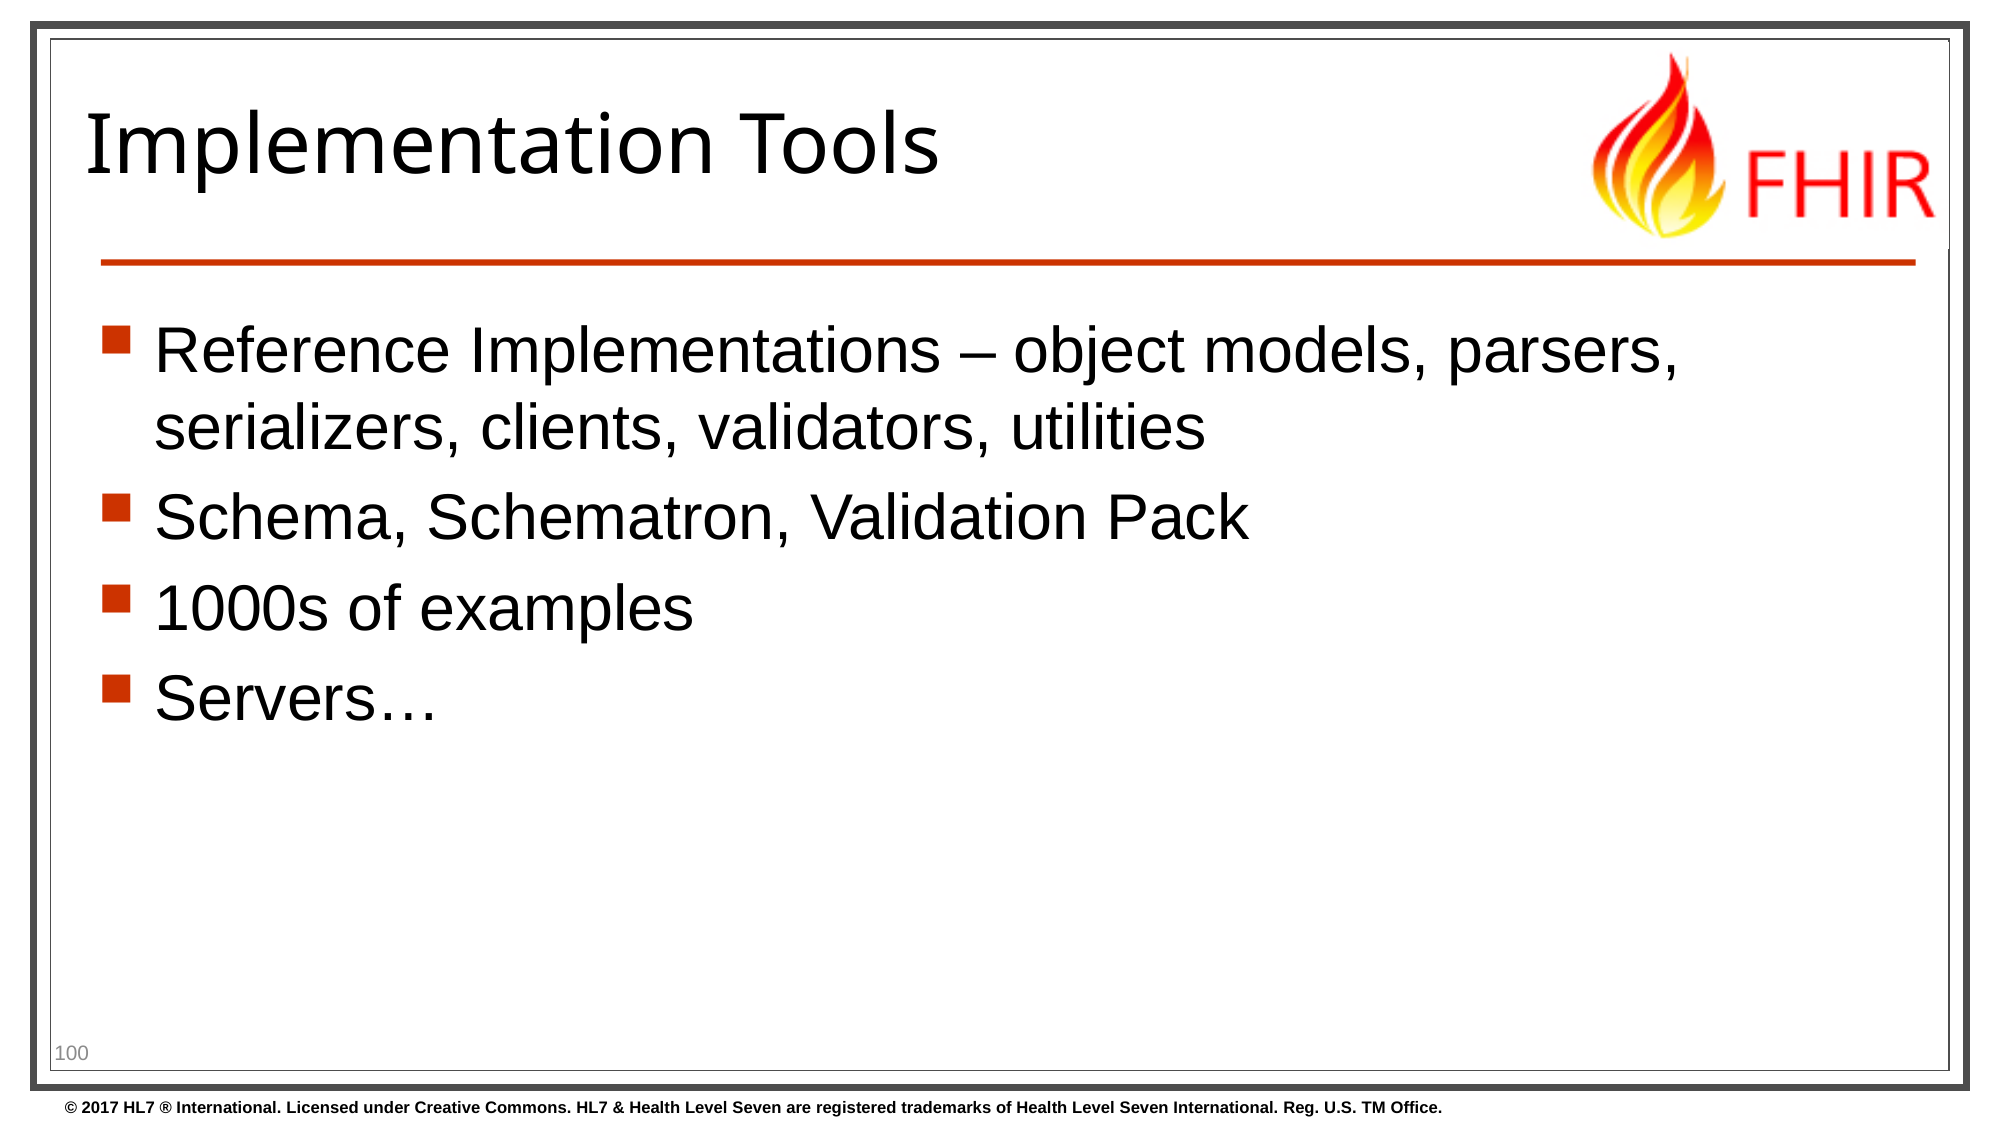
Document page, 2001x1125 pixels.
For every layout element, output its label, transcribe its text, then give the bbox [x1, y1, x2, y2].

picture [1578, 42, 1949, 249]
title Implementation Tools [70, 54, 1504, 244]
list Reference Implementations – object models, parsers, serializers, clients, validators, utilities Schema, Schematron, Validation Pack 1000s of examples Servers… [83, 299, 1917, 1035]
text_box 100 [39, 1034, 197, 1071]
